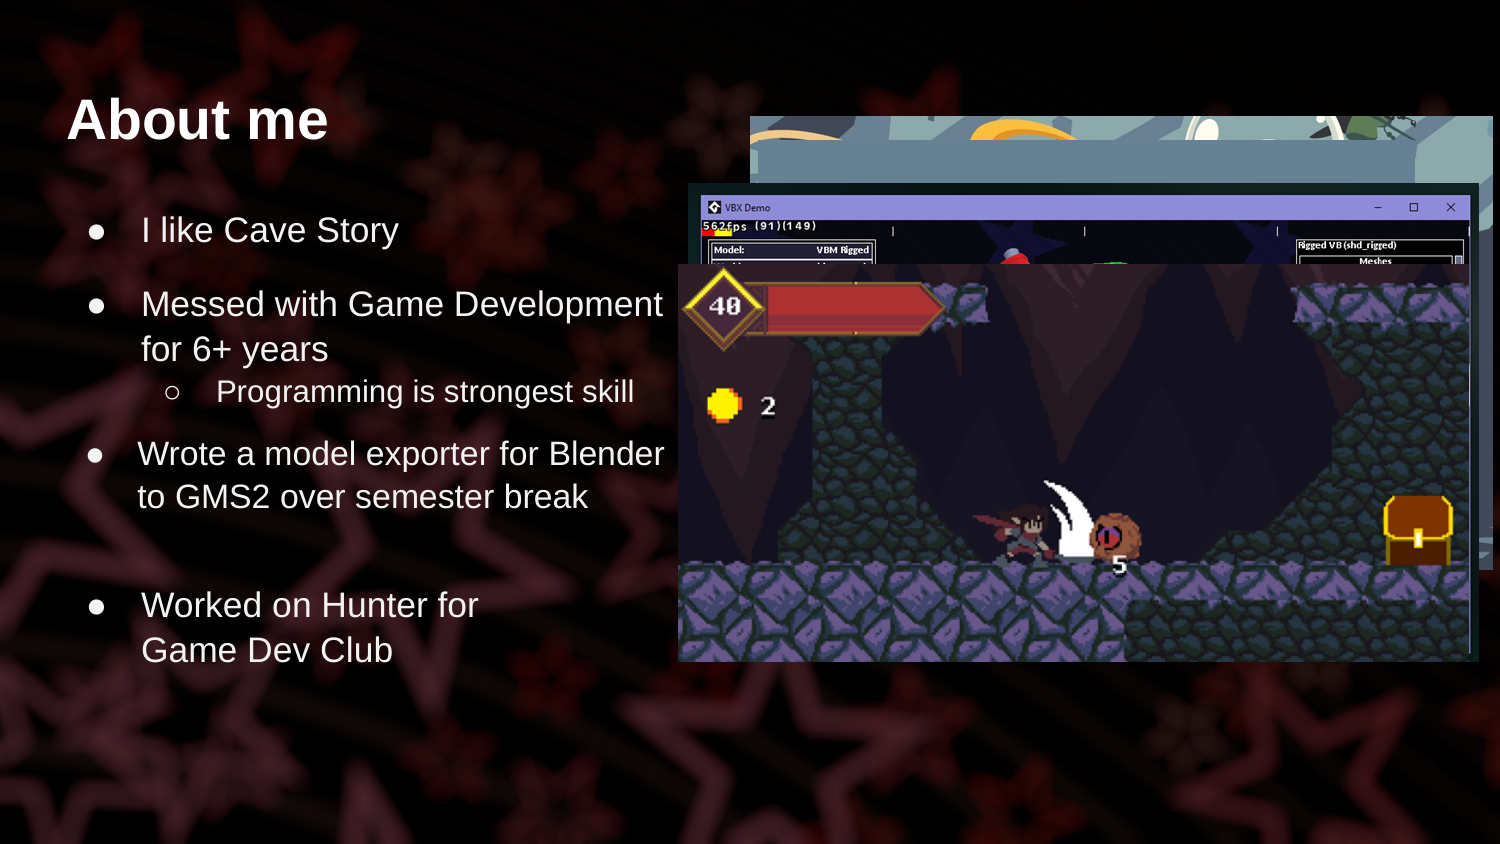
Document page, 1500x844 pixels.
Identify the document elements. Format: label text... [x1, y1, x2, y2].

list Wrote a model exporter for Blender to GMS2 over semester break [51, 414, 672, 564]
list I like Cave Story [51, 189, 682, 262]
title About me [51, 72, 1449, 167]
picture [0, 0, 1500, 844]
list Worked on Hunter for Game Dev Club [51, 564, 708, 700]
list Messed with Game Development for 6+ years Programming is strongest skill [51, 262, 680, 414]
